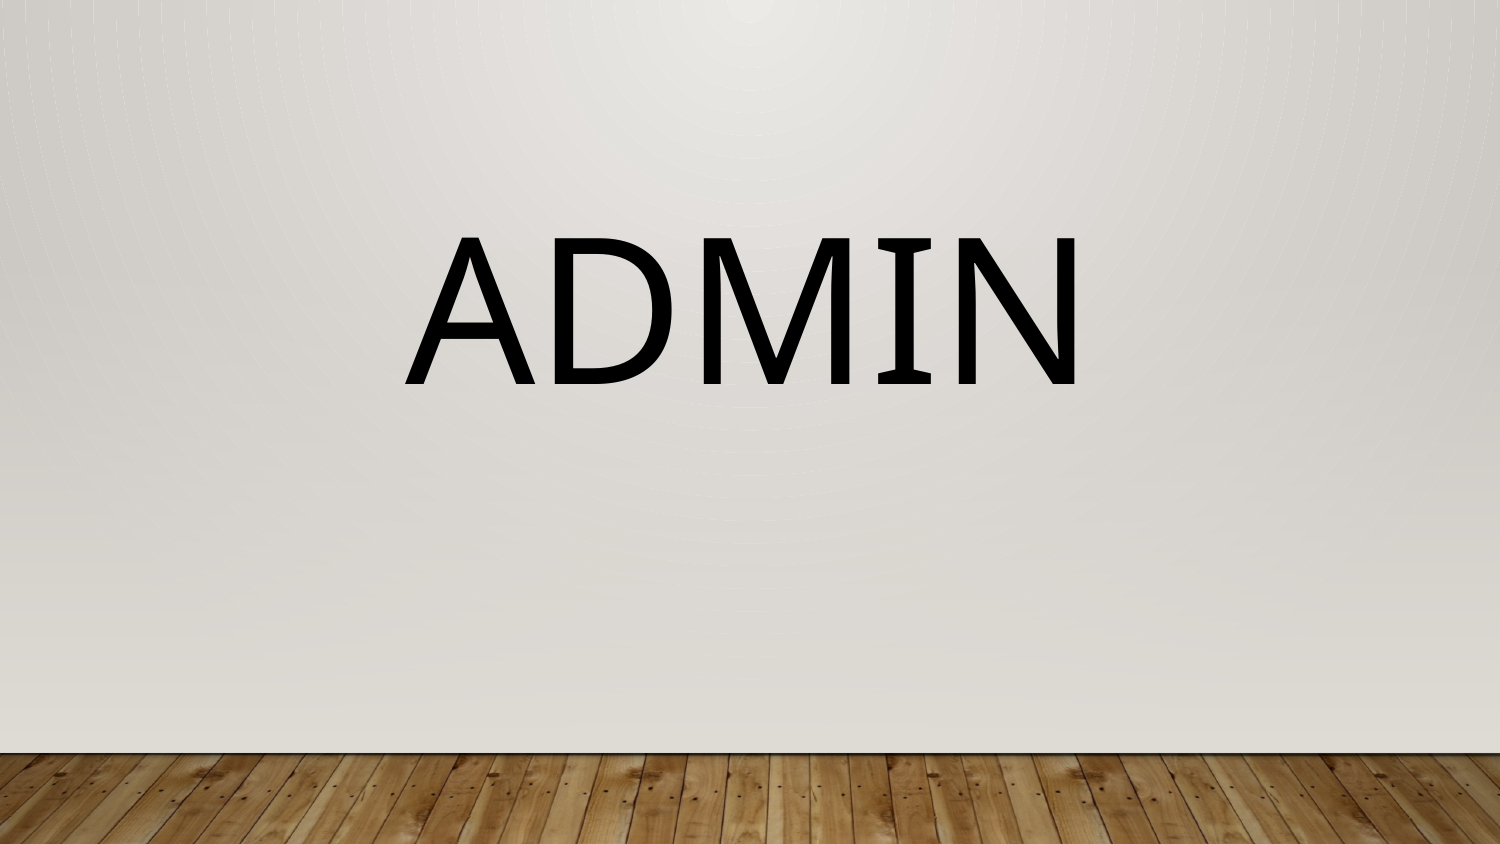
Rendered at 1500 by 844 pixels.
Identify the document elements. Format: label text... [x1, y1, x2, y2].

title Admin [116, 192, 1383, 422]
picture [0, 753, 1500, 844]
